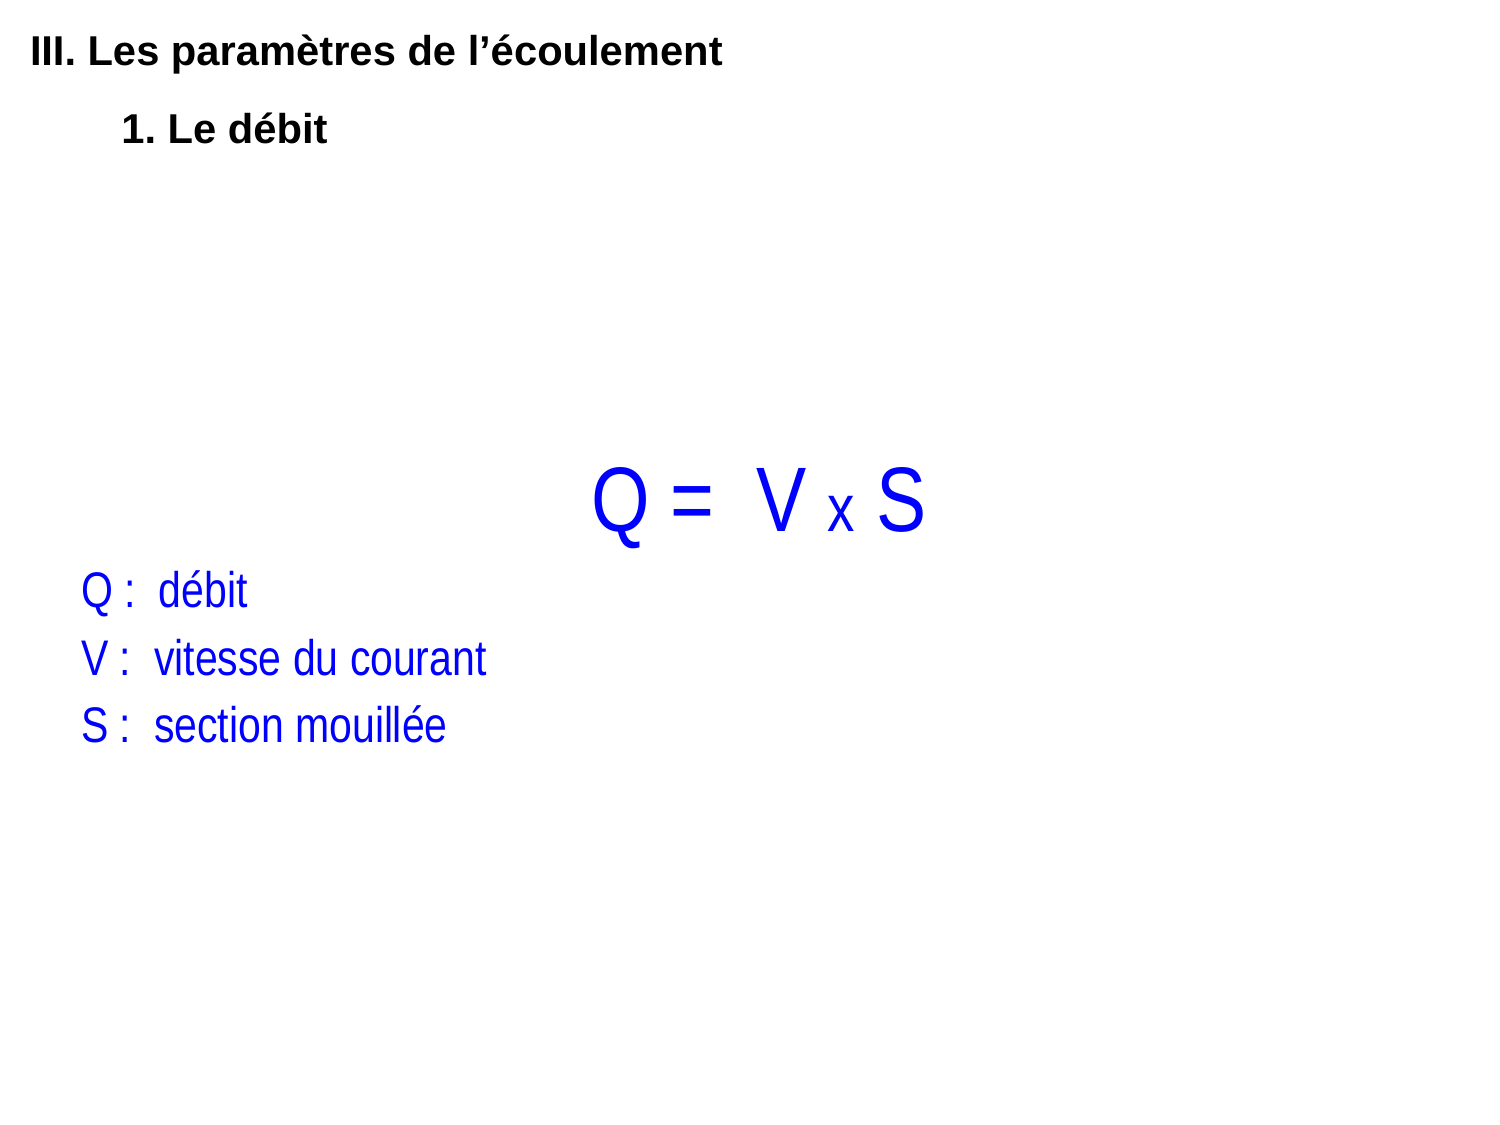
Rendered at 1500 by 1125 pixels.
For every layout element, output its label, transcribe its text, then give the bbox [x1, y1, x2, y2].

text_box Q = V x S Q : débit V : vitesse du courant S : section mouillée [66, 432, 1443, 761]
text_box III. Les paramètres de l’écoulement [0, 23, 1322, 81]
text_box 1. Le débit [50, 102, 1117, 160]
